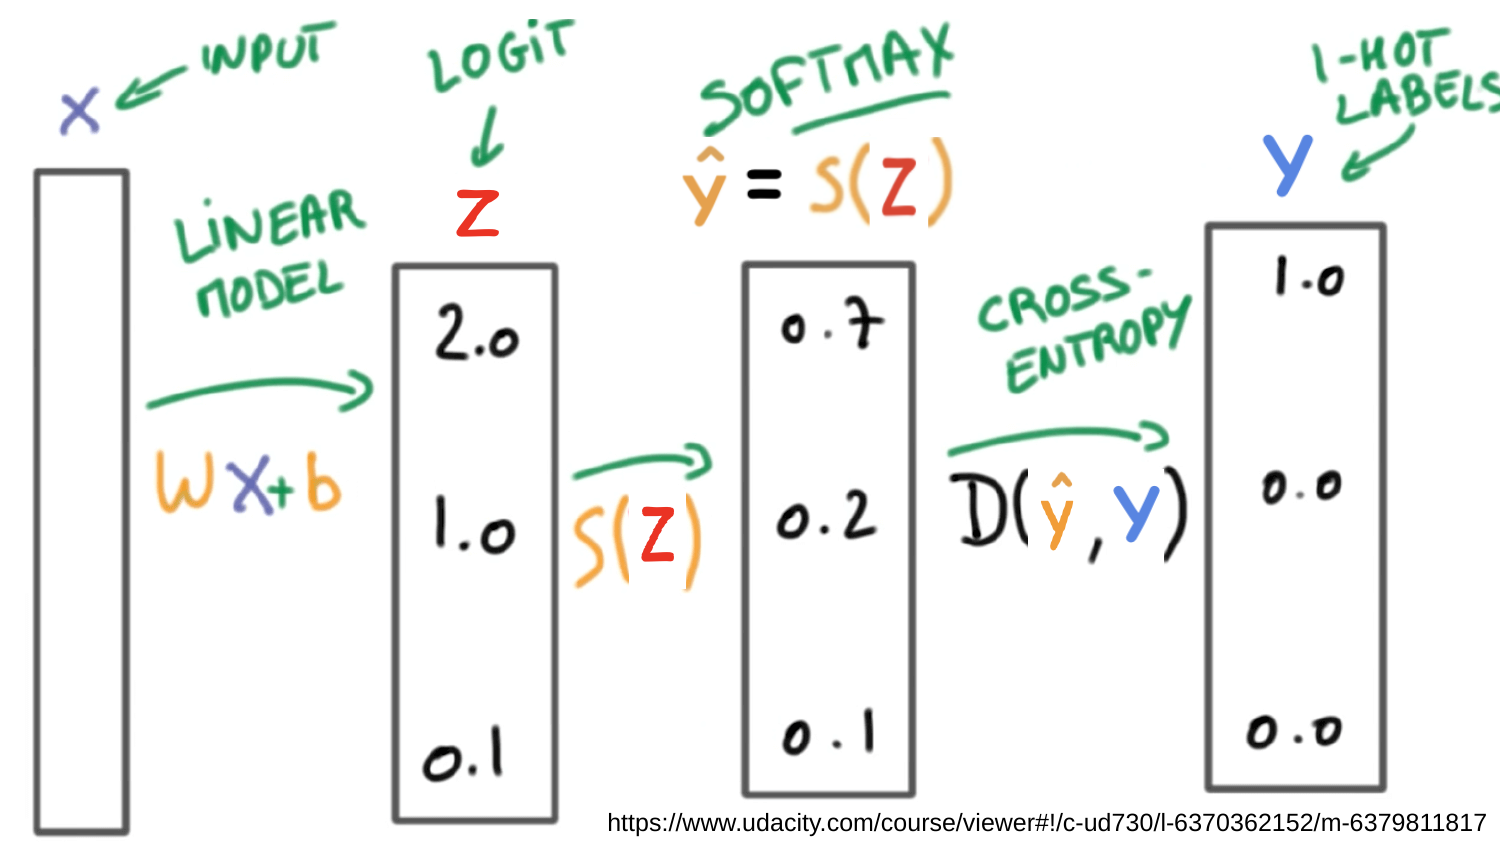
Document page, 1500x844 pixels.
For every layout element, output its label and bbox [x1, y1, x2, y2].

text_box [12, 19, 1500, 844]
